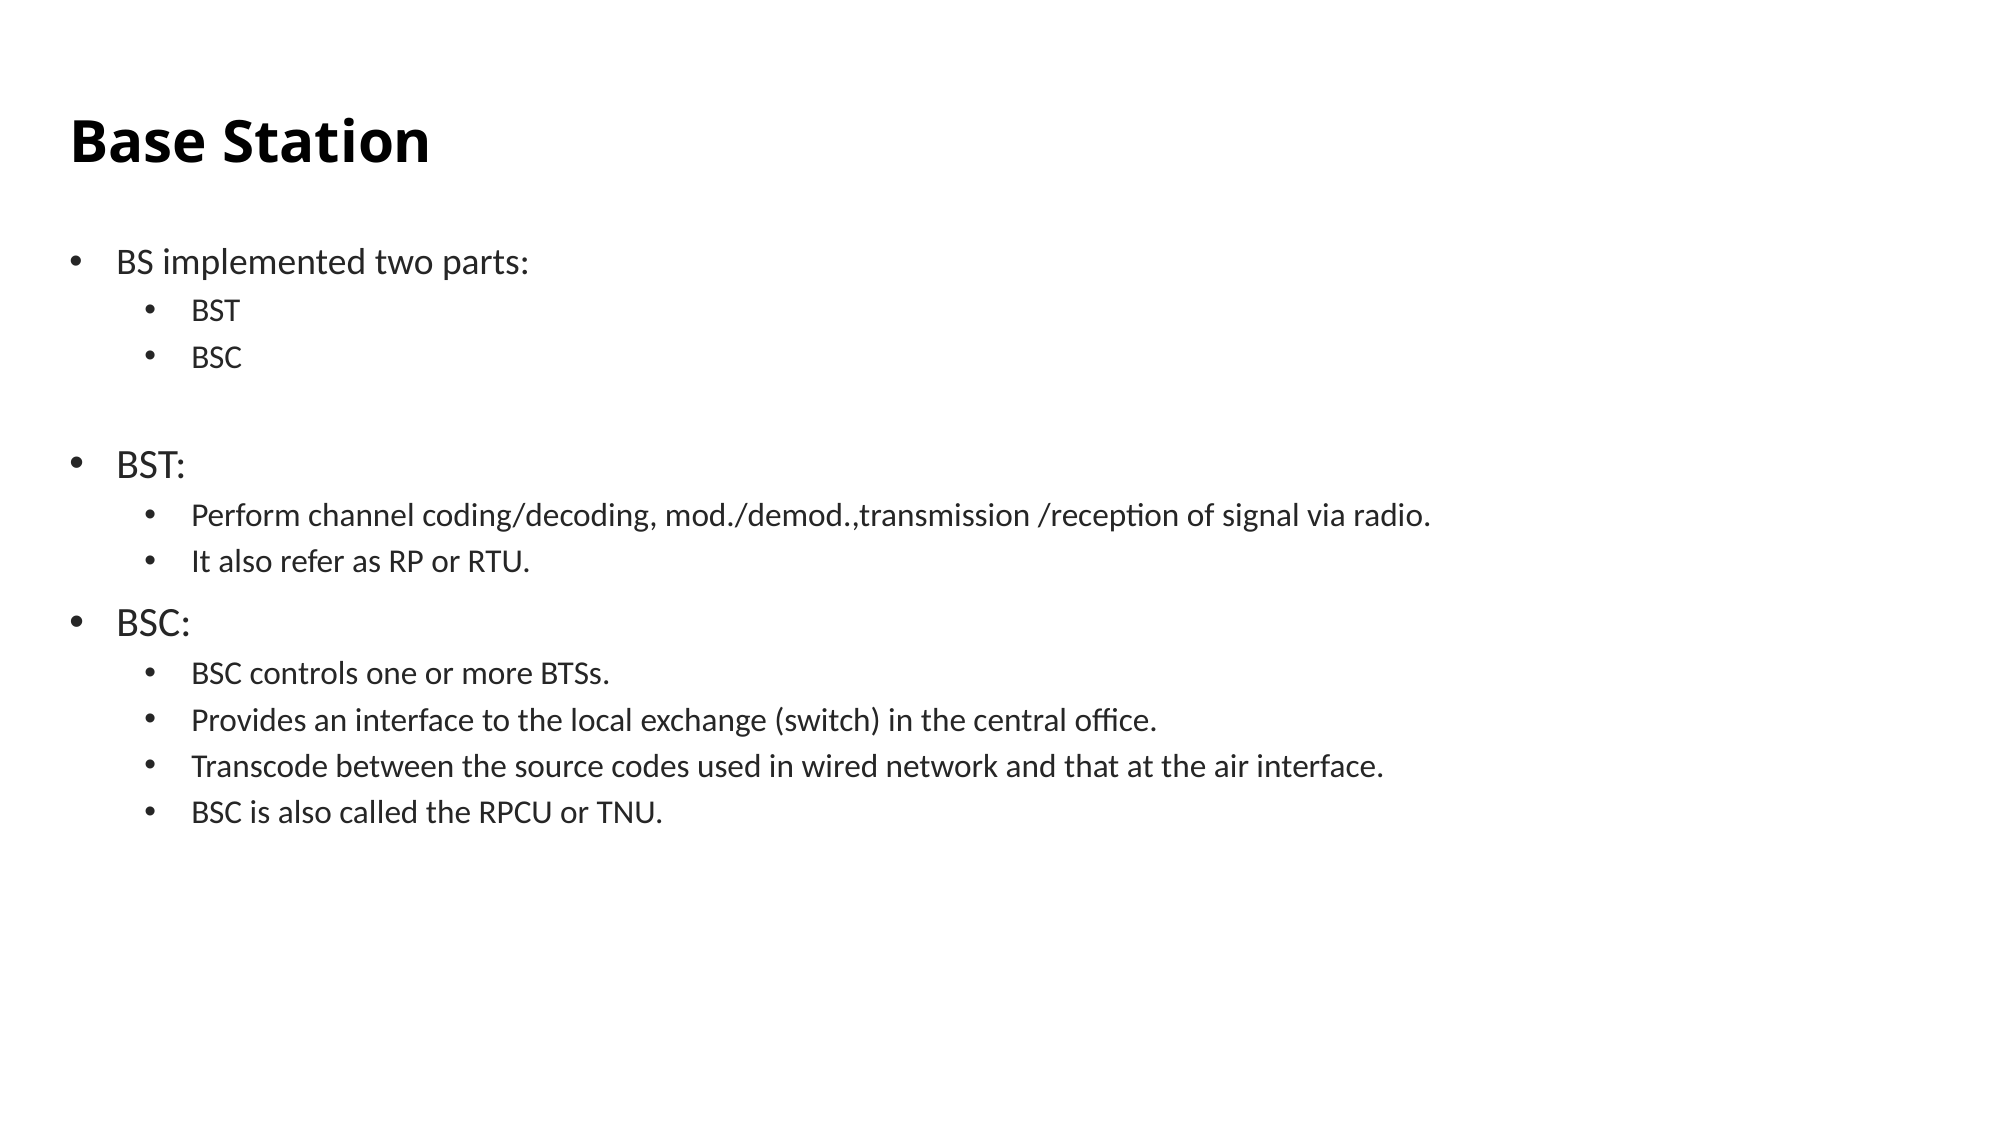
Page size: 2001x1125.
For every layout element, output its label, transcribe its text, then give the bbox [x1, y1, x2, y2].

list BS implemented two parts: BST BSC BST: Perform channel coding/decoding, mod./demod.,transmission /reception of signal via radio. It also refer as RP or RTU. BSC: BSC controls one or more BTSs. Provides an interface to the local exchange (switch) in the central office. Transcode between the source codes used in wired network and that at the air interface. BSC is also called the RPCU or TNU. [54, 234, 1862, 1125]
title Base Station [54, 30, 1862, 183]
